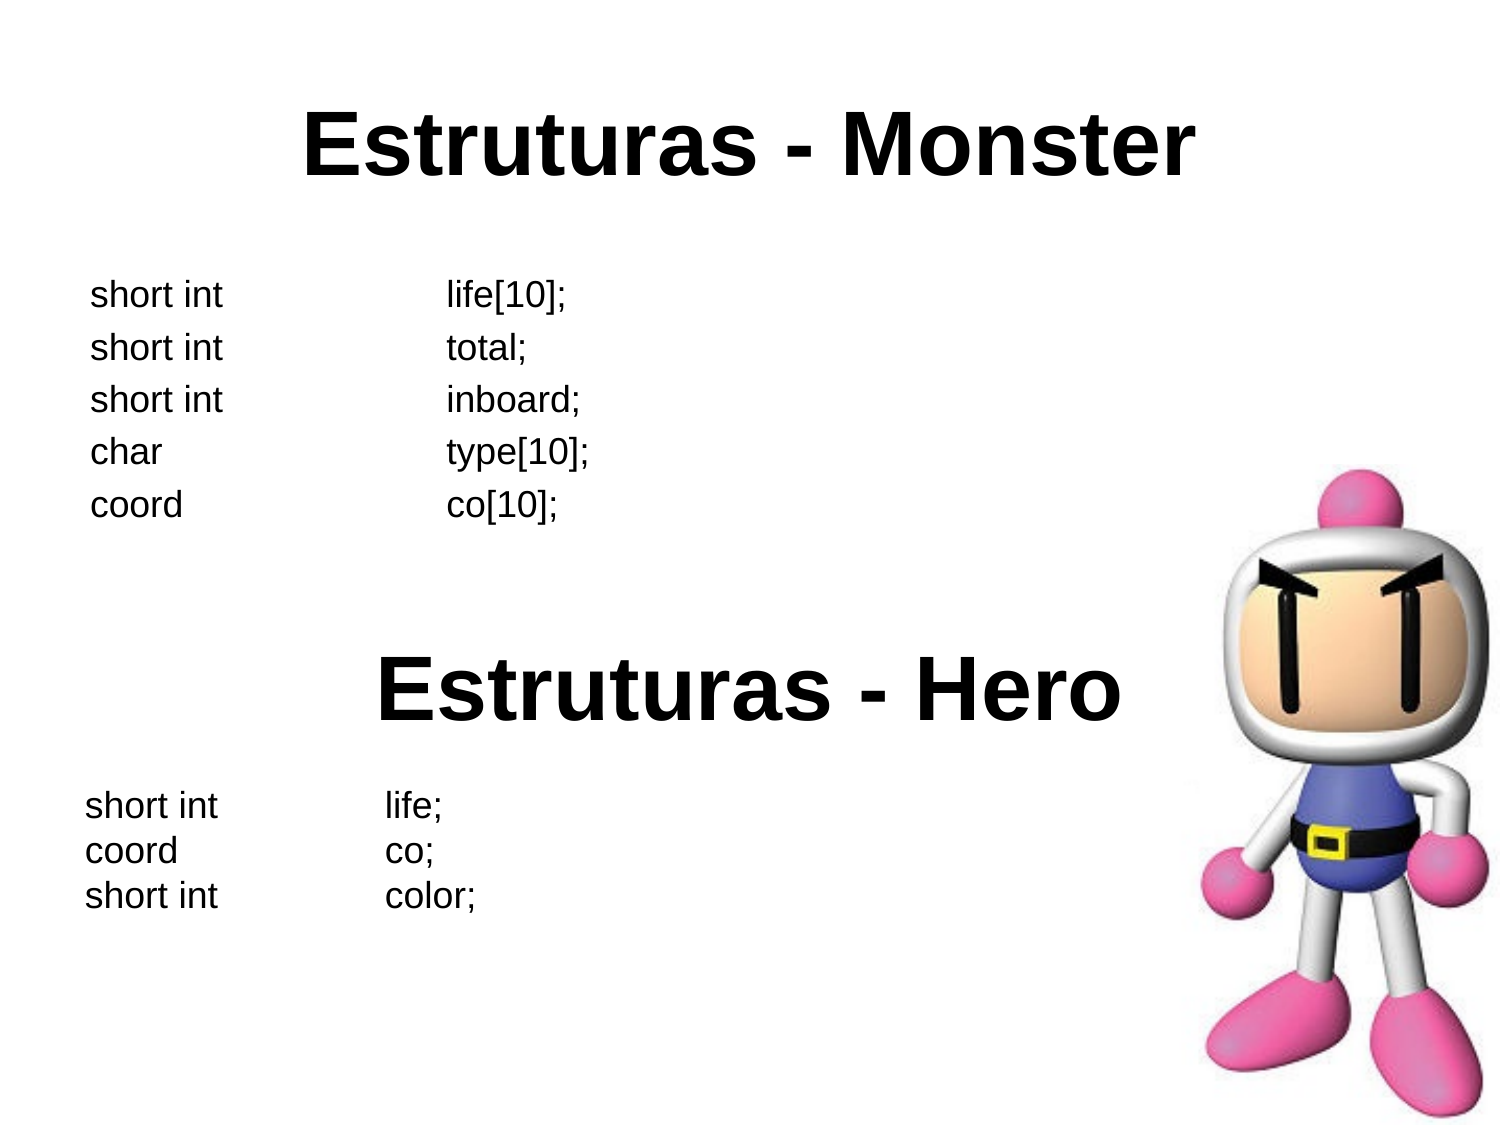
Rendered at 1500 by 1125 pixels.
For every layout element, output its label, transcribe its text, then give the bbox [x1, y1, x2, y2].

picture [1149, 464, 1500, 1125]
text_box Estruturas - Hero [70, 621, 1144, 746]
text_box short int life; coord co; short int color; [70, 773, 1144, 969]
title Estruturas - Monster [75, 45, 1425, 233]
list short int life[10]; short int total; short int inboard; char type[10]; coord co[10]; [75, 262, 1425, 563]
